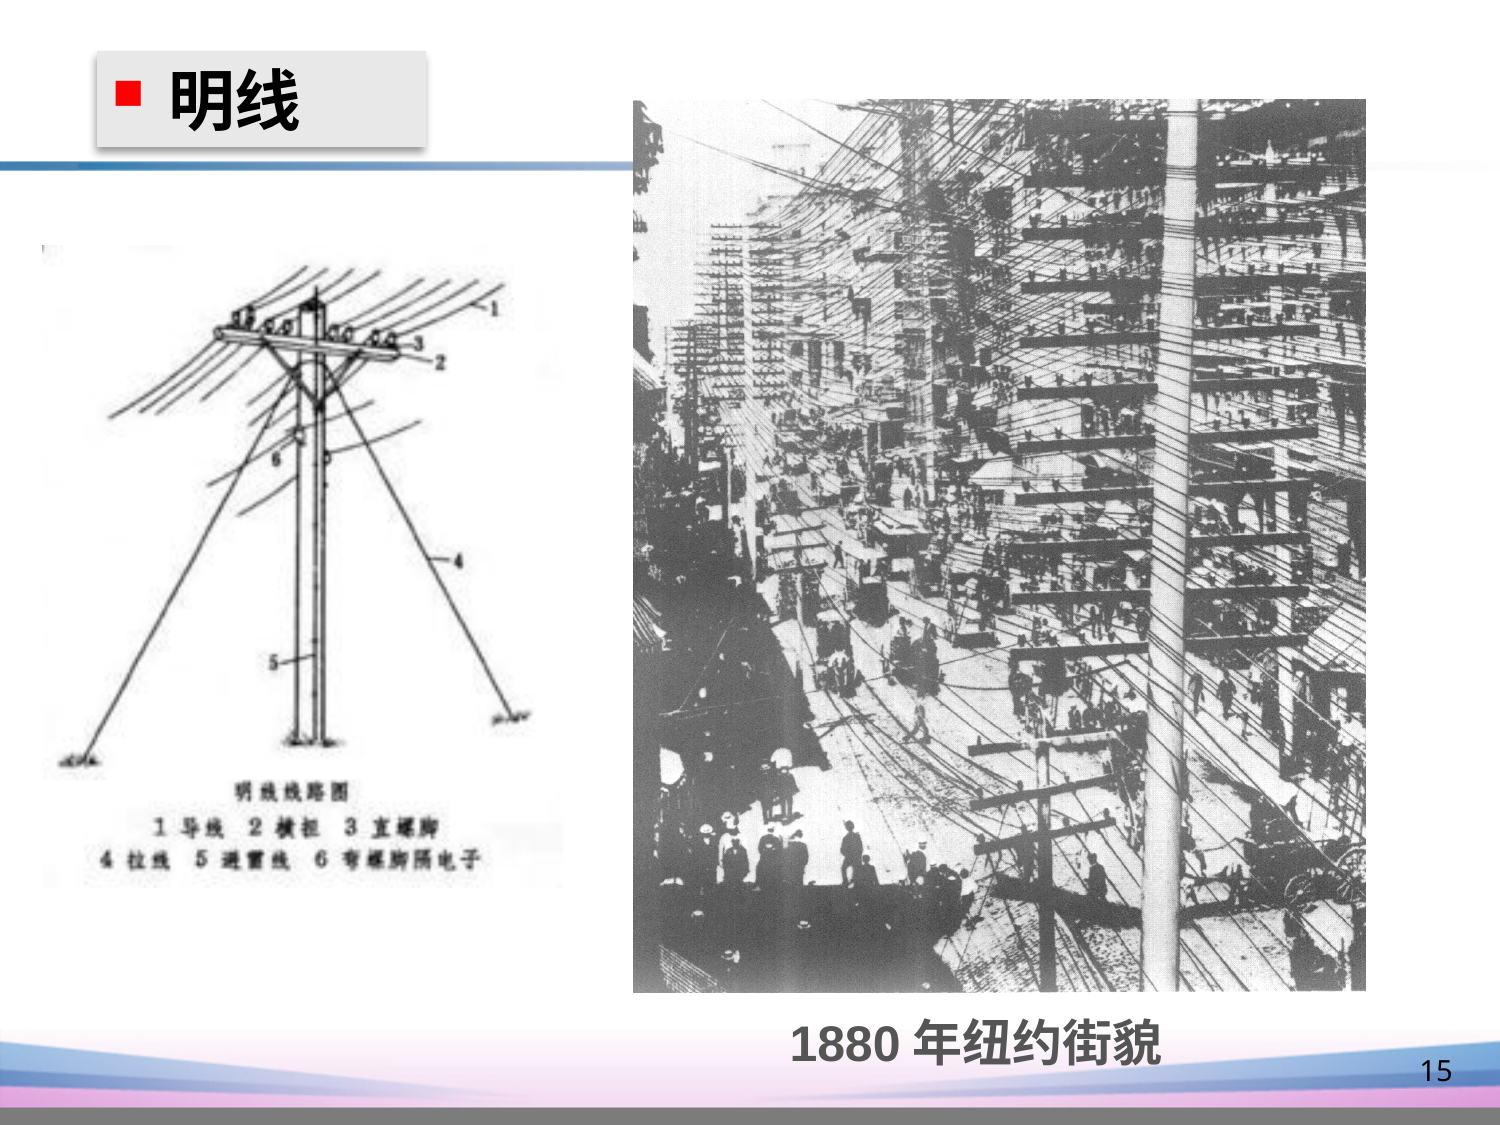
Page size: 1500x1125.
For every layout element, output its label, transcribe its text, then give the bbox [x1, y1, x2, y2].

picture [0, 0, 1500, 1125]
text_box 1880年纽约街貌 [647, 1001, 1305, 1081]
slide_number 15 [1154, 1023, 1468, 1100]
text_box 明线 [97, 51, 426, 147]
